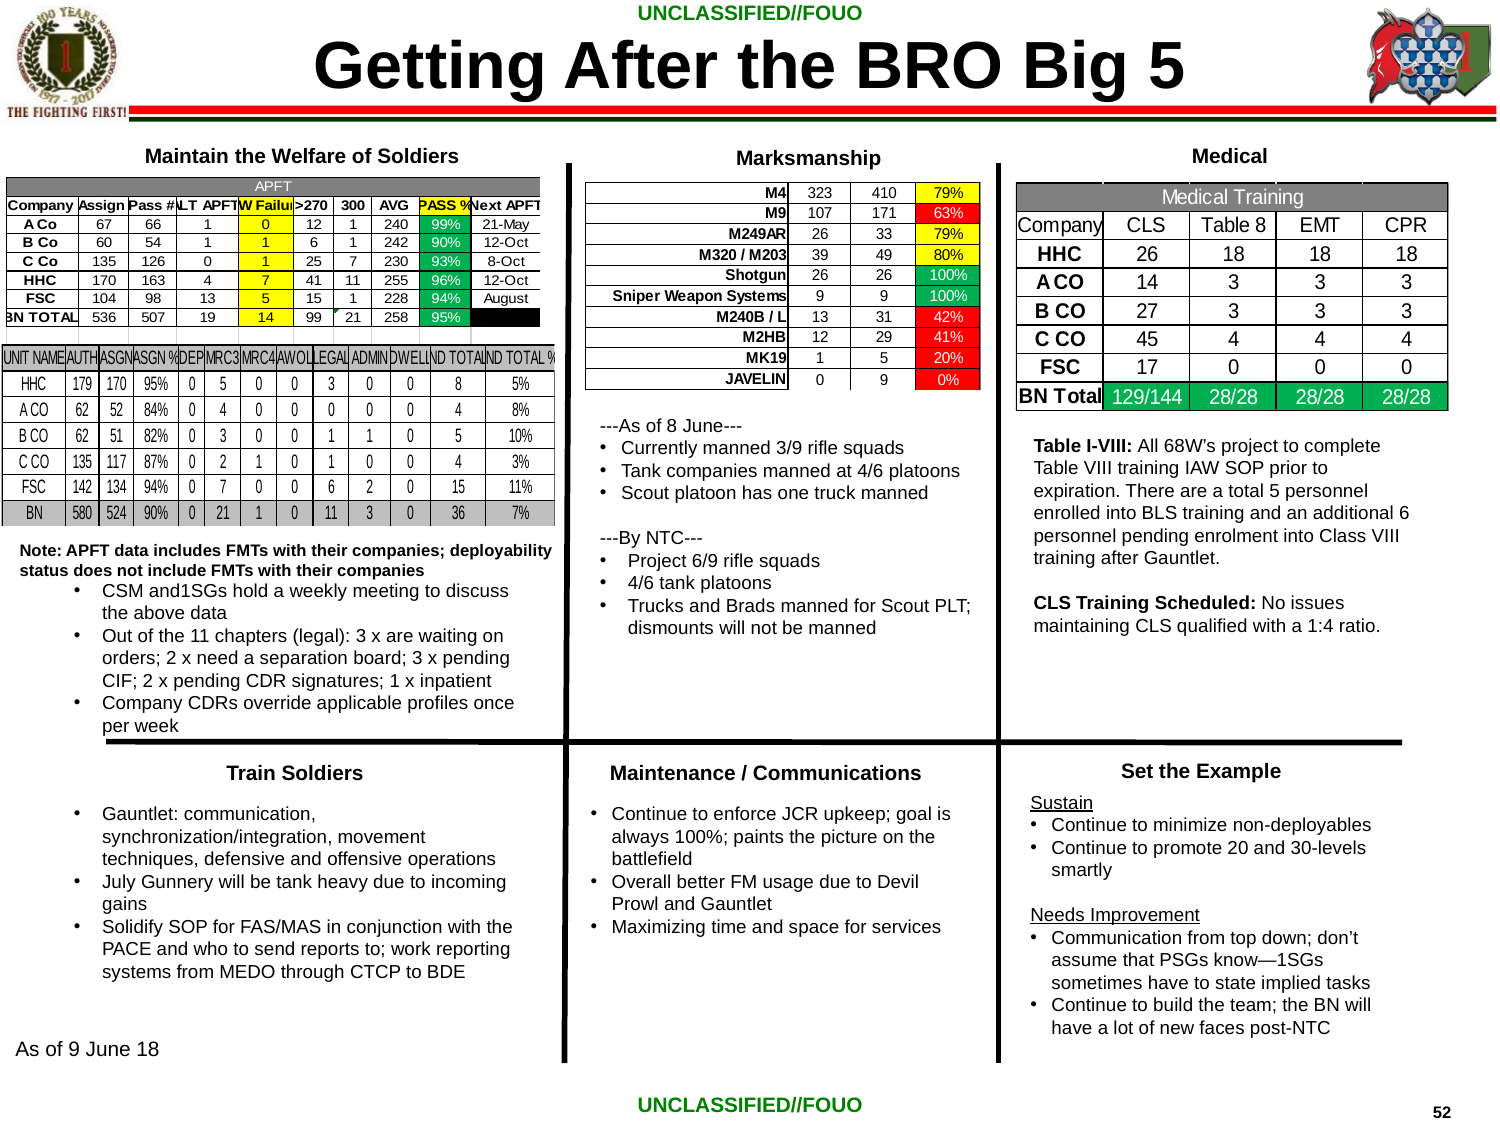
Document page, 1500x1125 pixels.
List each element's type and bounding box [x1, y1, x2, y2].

text_box [0, 1028, 175, 1069]
text_box [585, 405, 996, 691]
text_box [1015, 182, 1450, 413]
text_box [575, 794, 968, 1012]
text_box [59, 794, 531, 1012]
text_box [595, 751, 937, 792]
text_box [1018, 426, 1430, 666]
text_box [124, 752, 466, 793]
text_box [1027, 135, 1438, 175]
text_box [126, 135, 478, 175]
text_box [0, 0, 1500, 123]
text_box [584, 181, 982, 392]
text_box [1015, 749, 1408, 1091]
text_box [1, 177, 556, 528]
text_box [4, 137, 1403, 1064]
